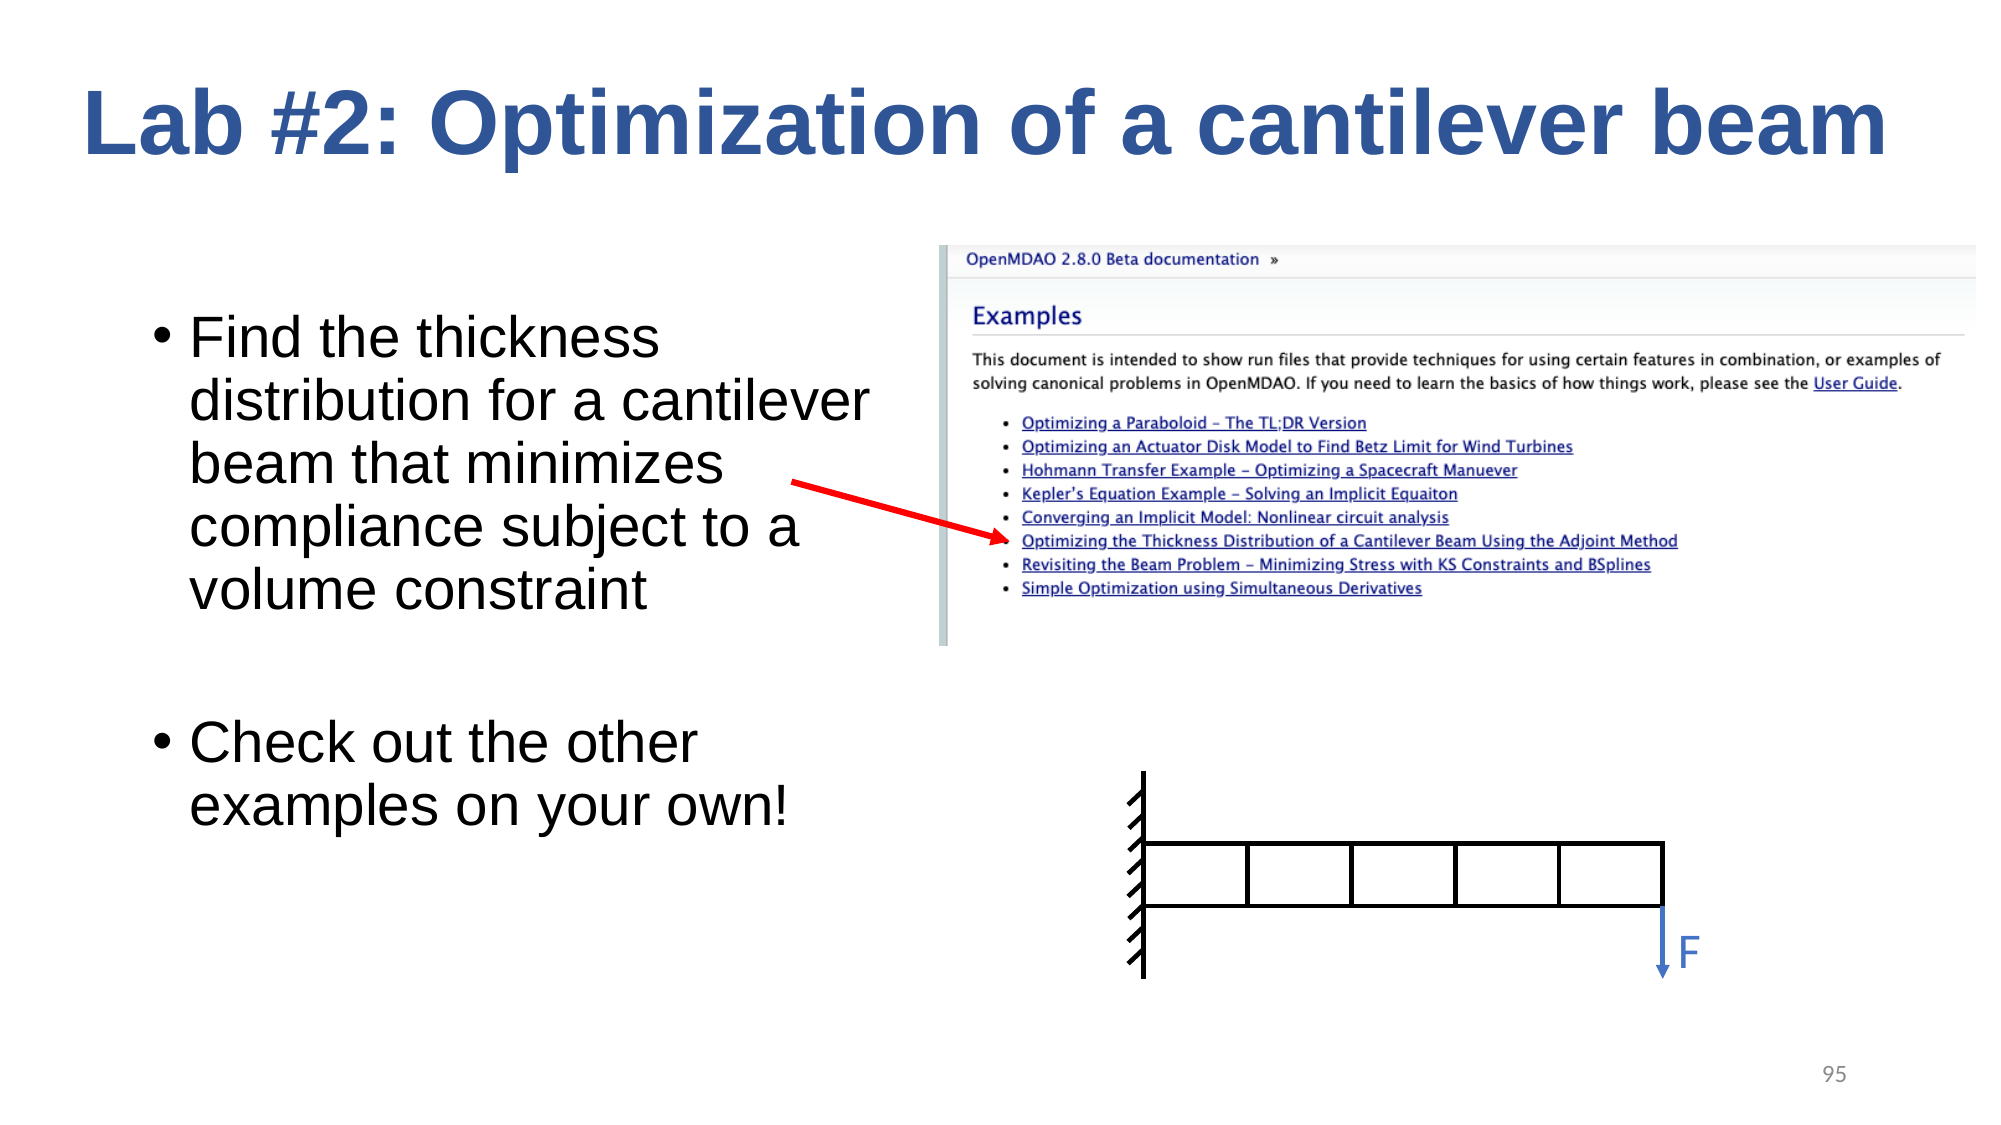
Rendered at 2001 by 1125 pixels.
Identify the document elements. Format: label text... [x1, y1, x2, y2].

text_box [791, 481, 1010, 542]
list Find the thickness distribution for a cantilever beam that minimizes compliance subject to a volume constraint Check out the other examples on your own! [137, 299, 961, 1014]
title Lab #2: Optimization of a cantilever beam [67, 59, 1962, 190]
picture [939, 245, 1976, 646]
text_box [1128, 771, 1717, 987]
slide_number 95 [1412, 1042, 1863, 1103]
